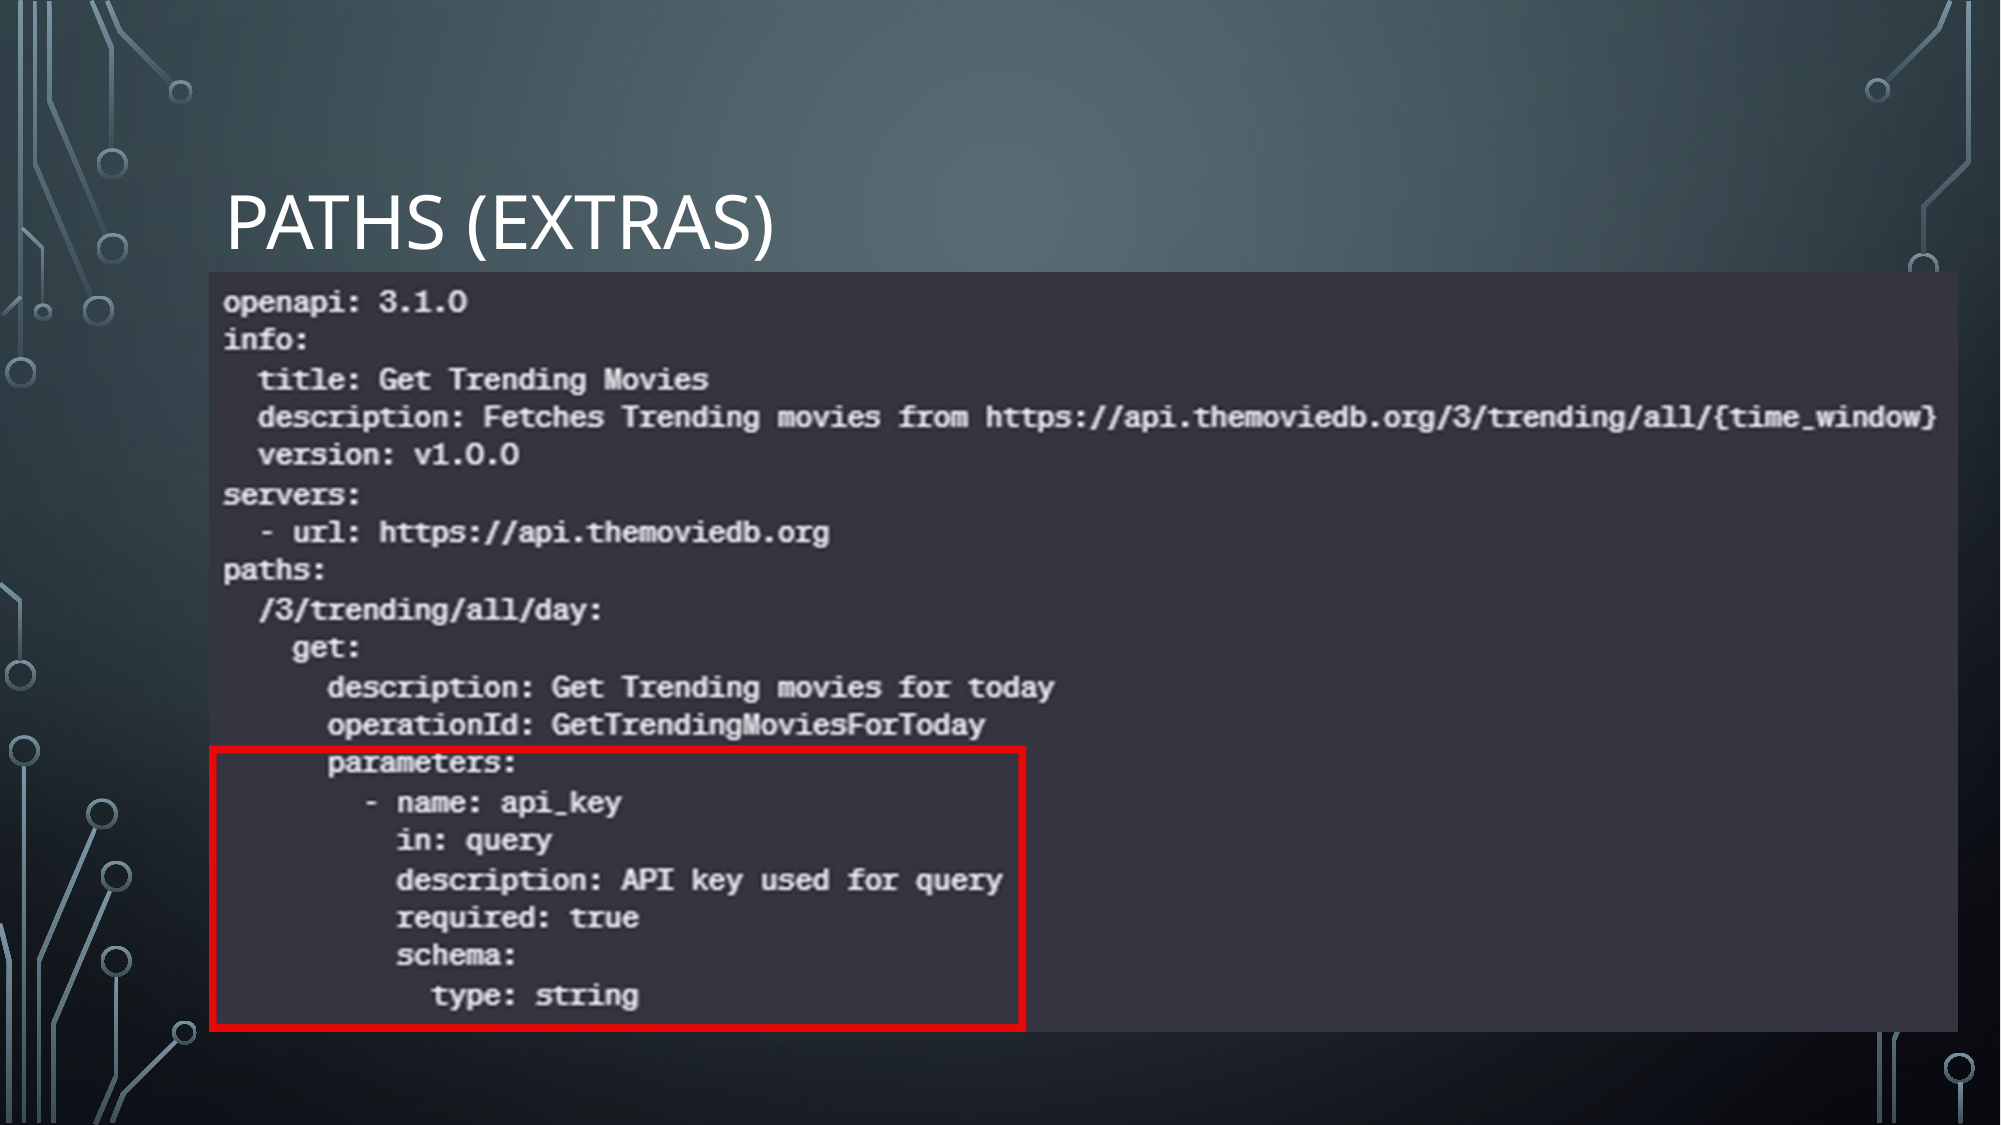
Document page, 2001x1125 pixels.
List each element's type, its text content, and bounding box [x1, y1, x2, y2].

title Paths (extras) [209, 157, 1835, 271]
picture [209, 271, 1958, 1032]
